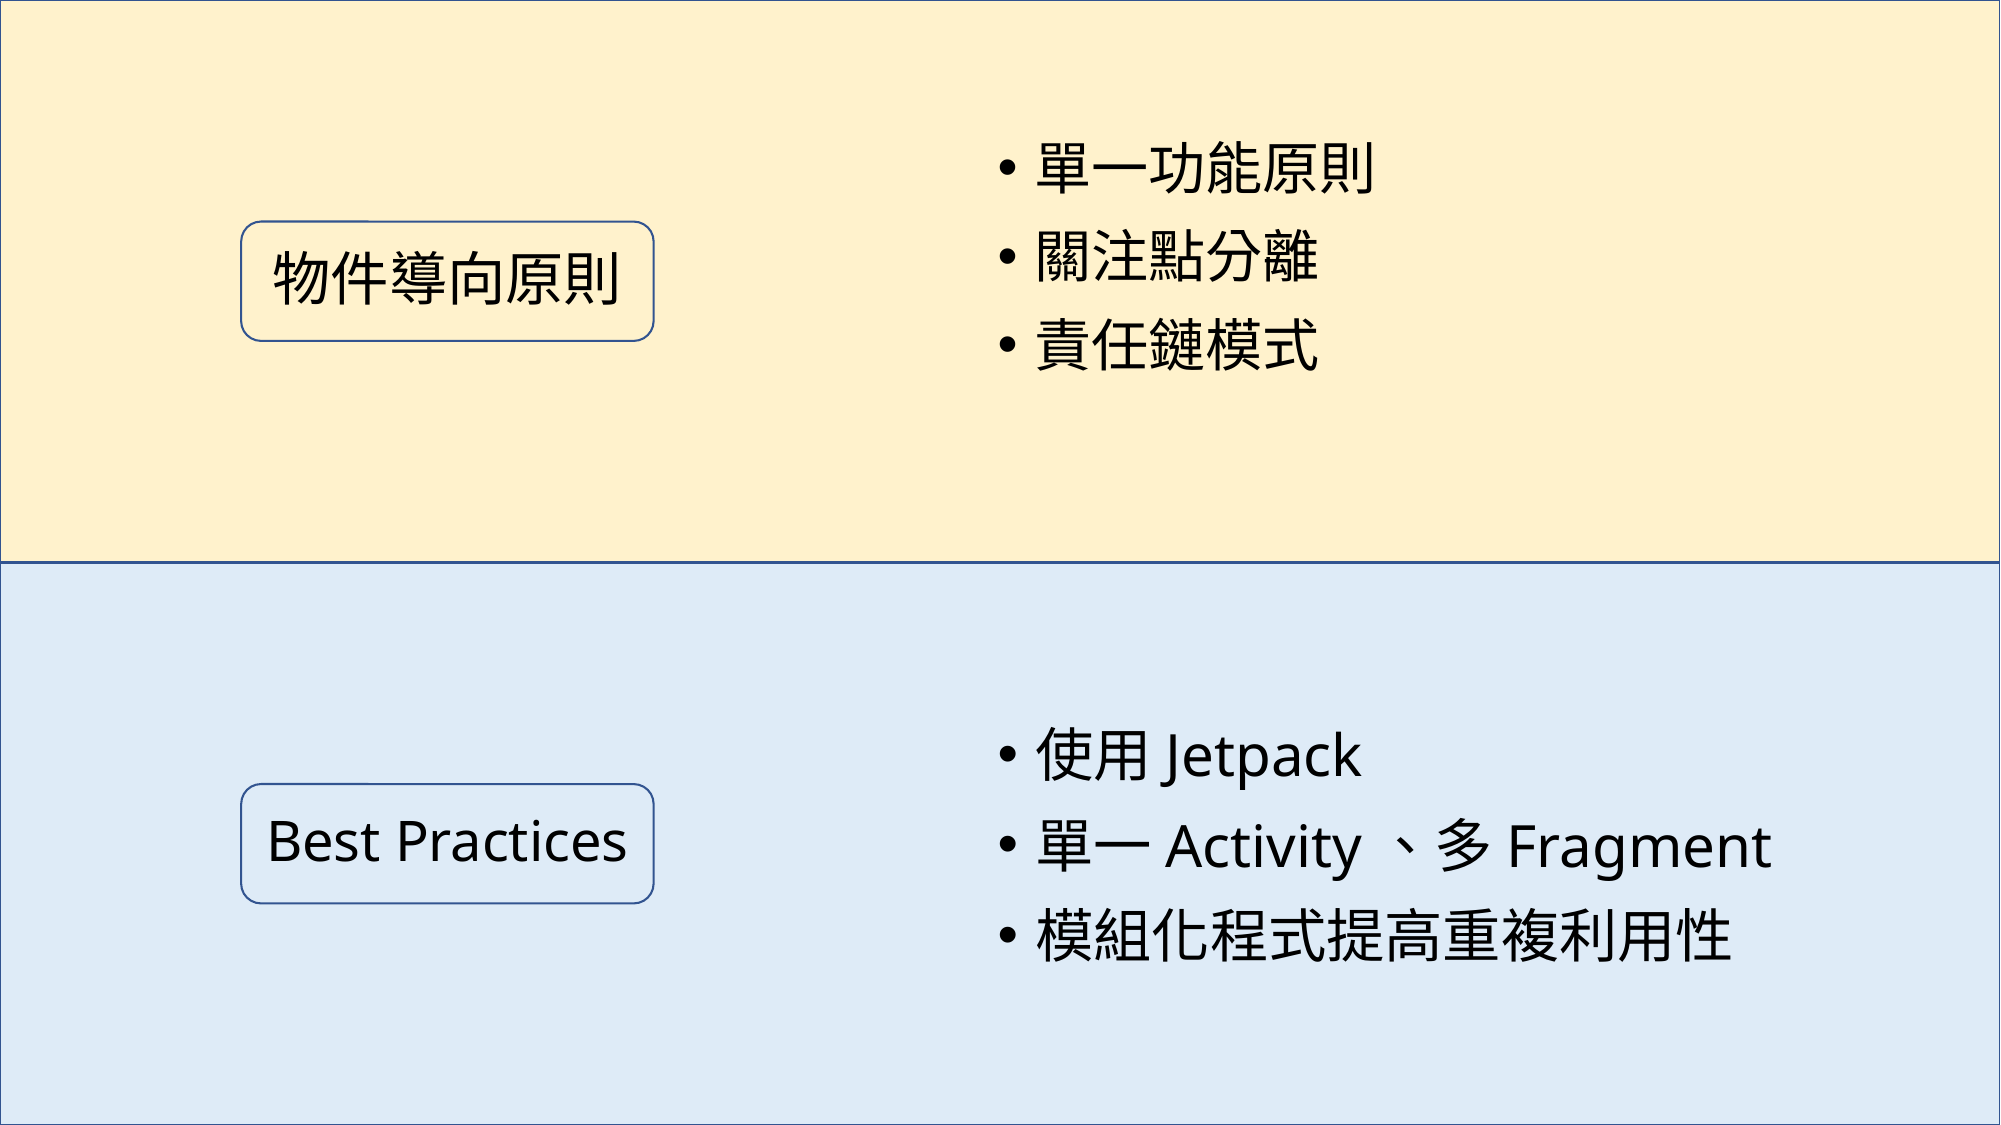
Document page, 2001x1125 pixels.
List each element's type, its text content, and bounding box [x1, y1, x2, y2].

text_box 使用Jetpack 單一Activity、多Fragment 模組化程式提高重複利用性 [982, 590, 1799, 1097]
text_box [241, 784, 654, 904]
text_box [241, 221, 654, 341]
text_box [0, 0, 2000, 563]
list 單一功能原則 關注點分離 責任鏈模式 [982, 123, 1457, 387]
text_box [0, 563, 2000, 1125]
